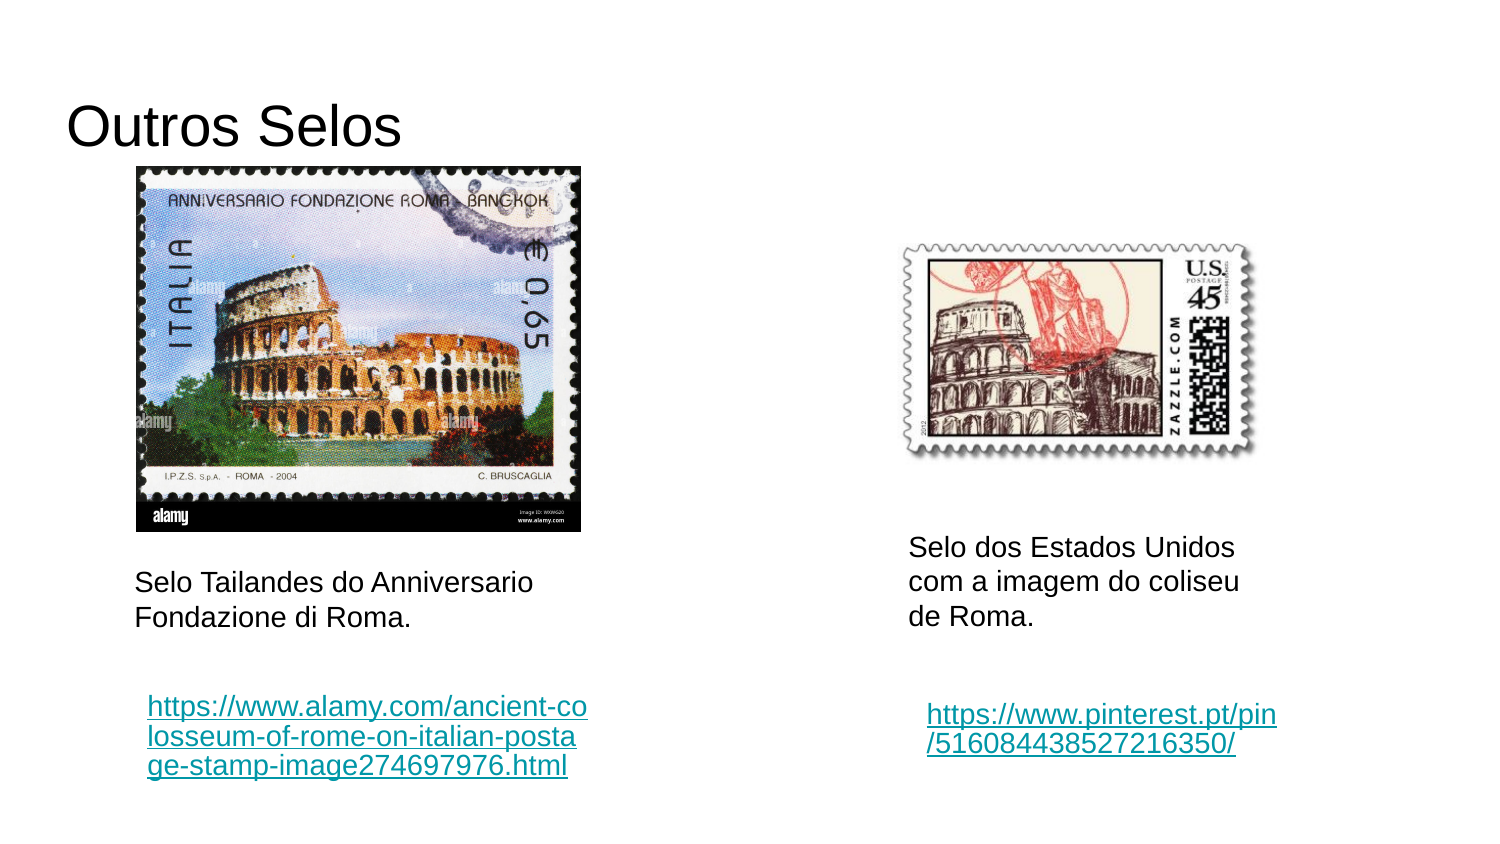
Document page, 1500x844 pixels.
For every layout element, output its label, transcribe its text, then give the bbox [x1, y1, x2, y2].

text_box https://www.pinterest.pt/pin/516084438527216350/ [911, 680, 1296, 745]
picture [135, 166, 582, 533]
title Outros Selos [51, 72, 1449, 167]
text_box Selo Tailandes do Anniversario Fondazione di Roma. [119, 548, 642, 649]
text_box https://www.alamy.com/ancient-colosseum-of-rome-on-italian-postage-stamp-image274697976.html [132, 672, 605, 738]
picture [873, 145, 1282, 554]
text_box Selo dos Estados Unidos com a imagem do coliseu de Roma. [893, 562, 1261, 648]
